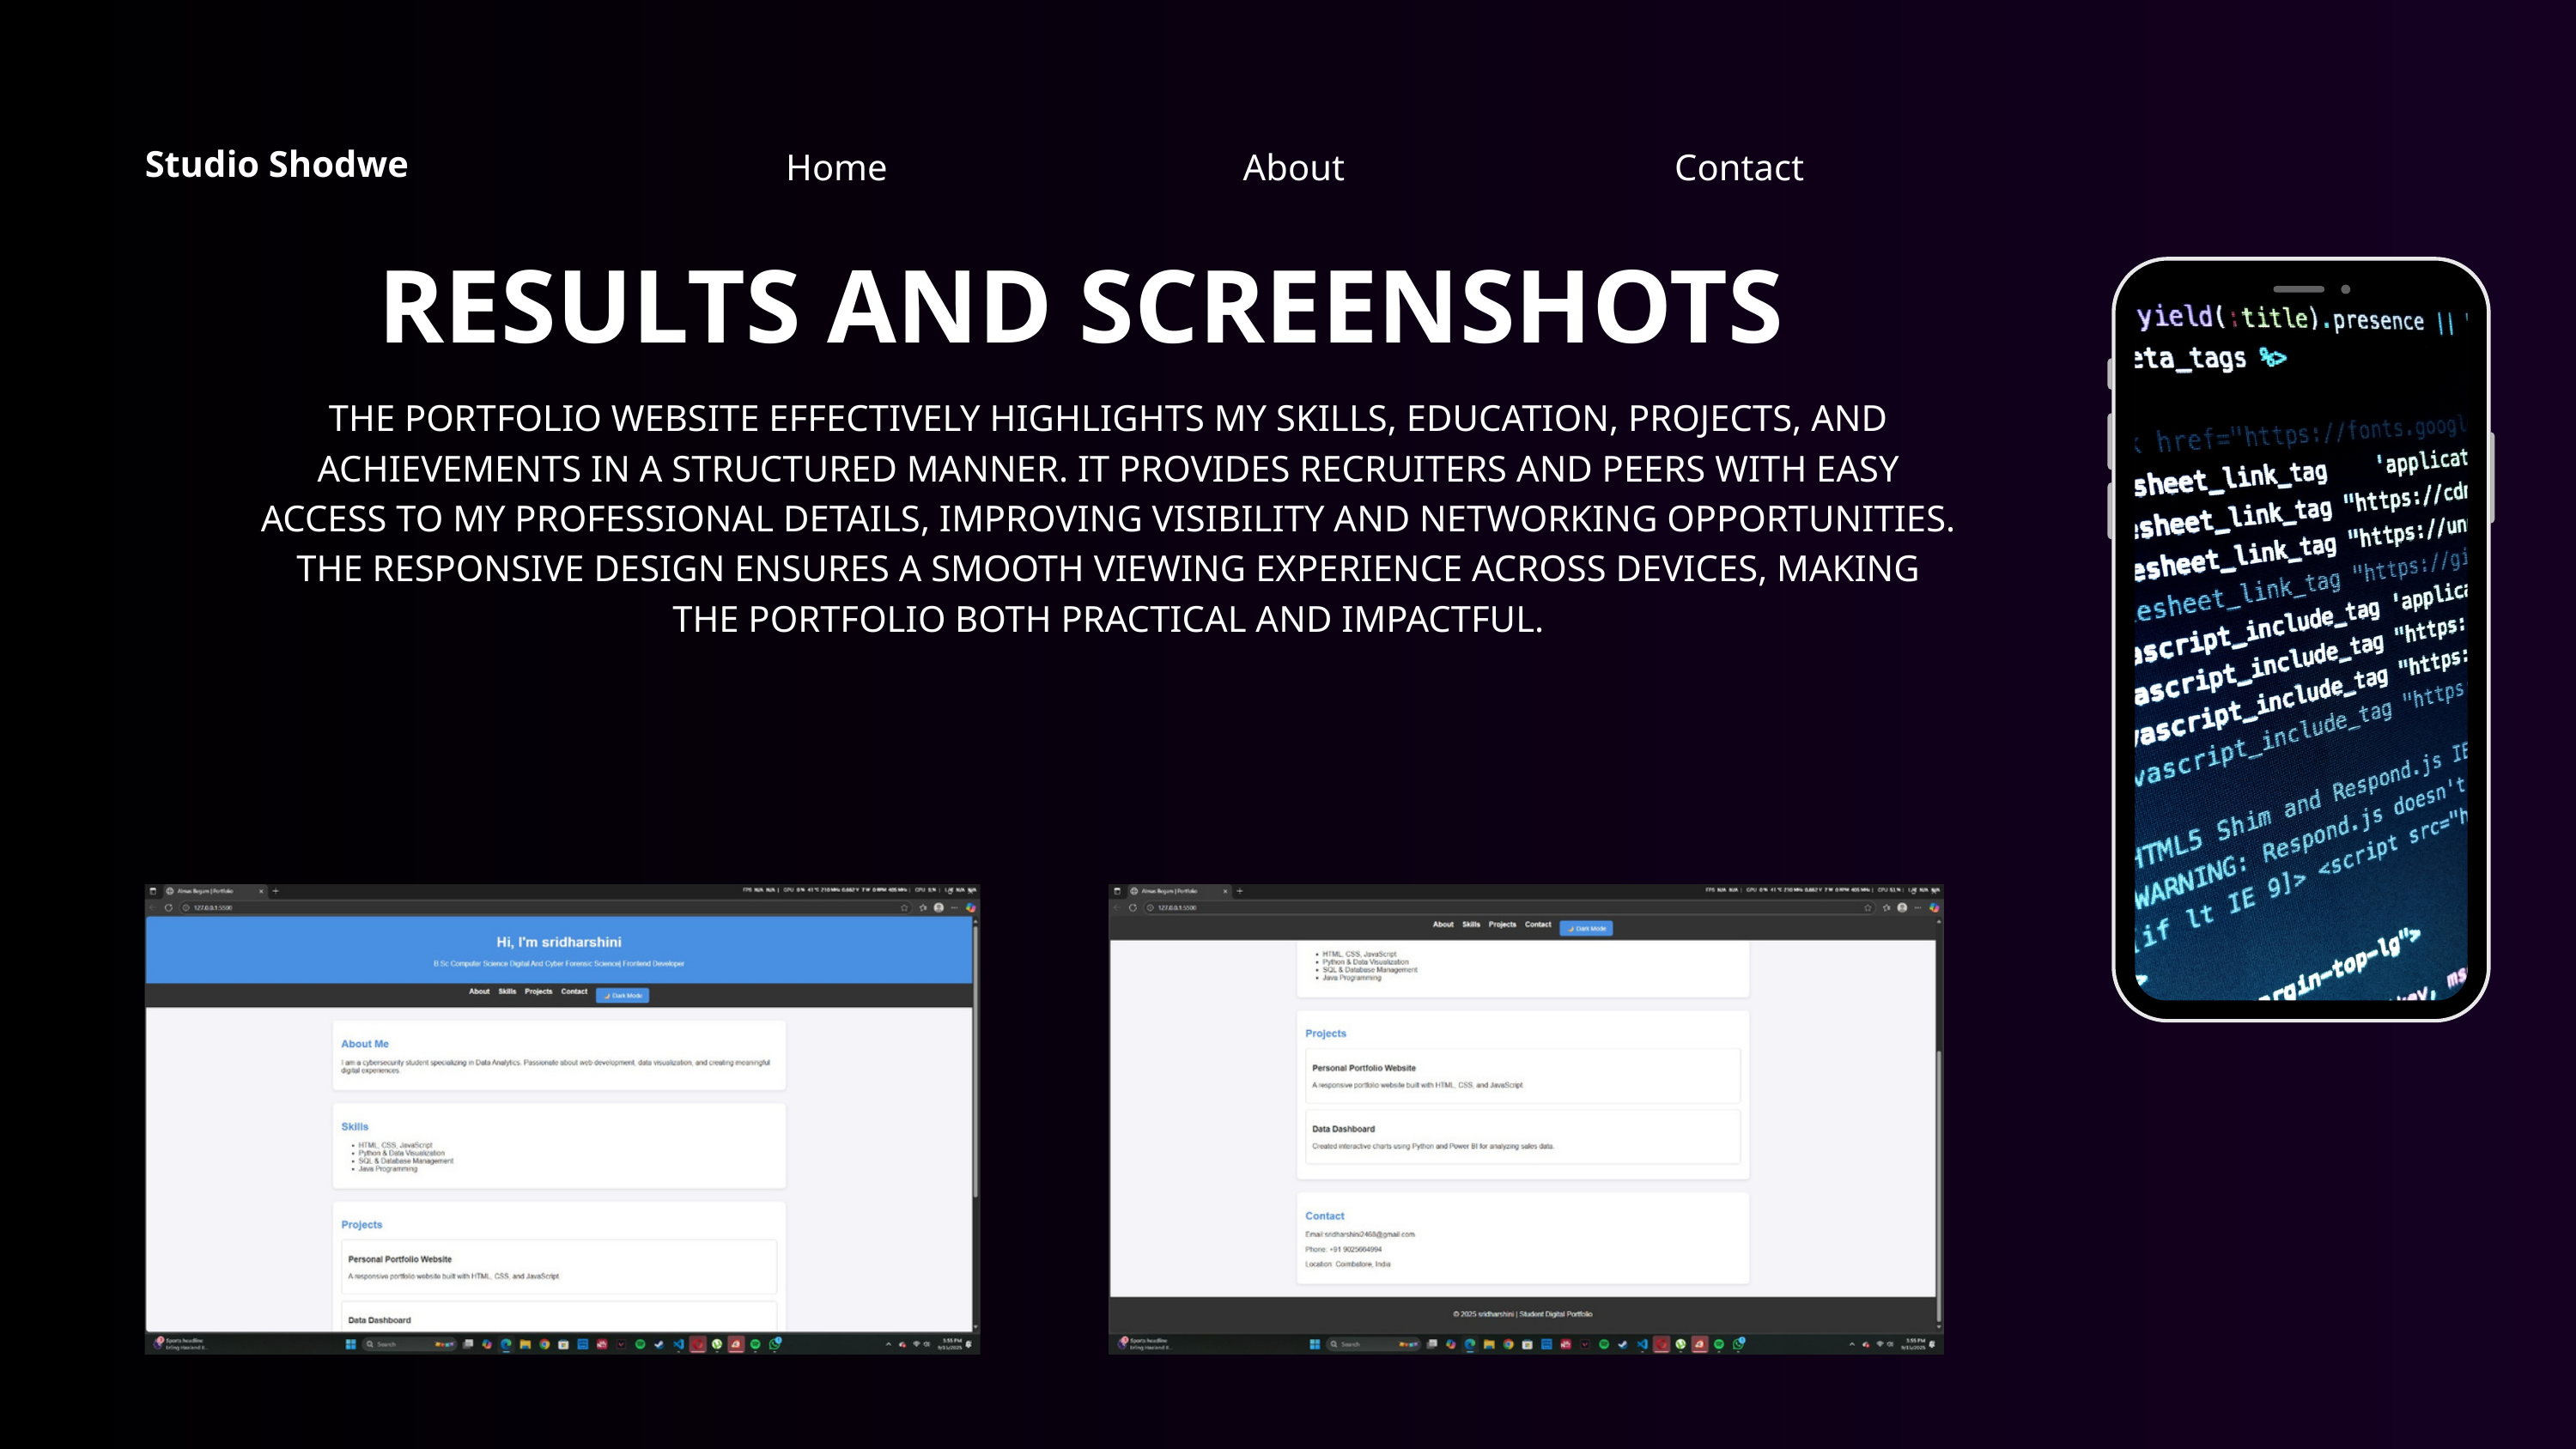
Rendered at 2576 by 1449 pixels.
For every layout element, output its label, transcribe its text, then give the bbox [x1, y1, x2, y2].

text_box Home [728, 137, 945, 188]
text_box Contact [1631, 137, 1848, 188]
text_box THE PORTFOLIO WEBSITE EFFECTIVELY HIGHLIGHTS MY SKILLS, EDUCATION, PROJECTS, AND ACHIEVEMENTS IN A STRUCTURED MANNER. IT PROVIDES RECRUITERS AND PEERS WITH EASY ACCESS TO MY PROFESSIONAL DETAILS, IMPROVING VISIBILITY AND NETWORKING OPPORTUNITIES. THE RESPONSIVE DESIGN ENSURES A SMOOTH VIEWING EXPERIENCE ACROSS DEVICES, MAKING THE PORTFOLIO BOTH PRACTICAL AND IMPACTFUL. [109, 388, 2103, 689]
text_box About [1228, 137, 1360, 188]
text_box [144, 884, 981, 1355]
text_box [2107, 256, 2495, 1023]
text_box RESULTS AND SCREENSHOTS [144, 221, 2017, 388]
text_box Studio Shodwe [144, 145, 473, 185]
text_box [1108, 884, 1944, 1355]
